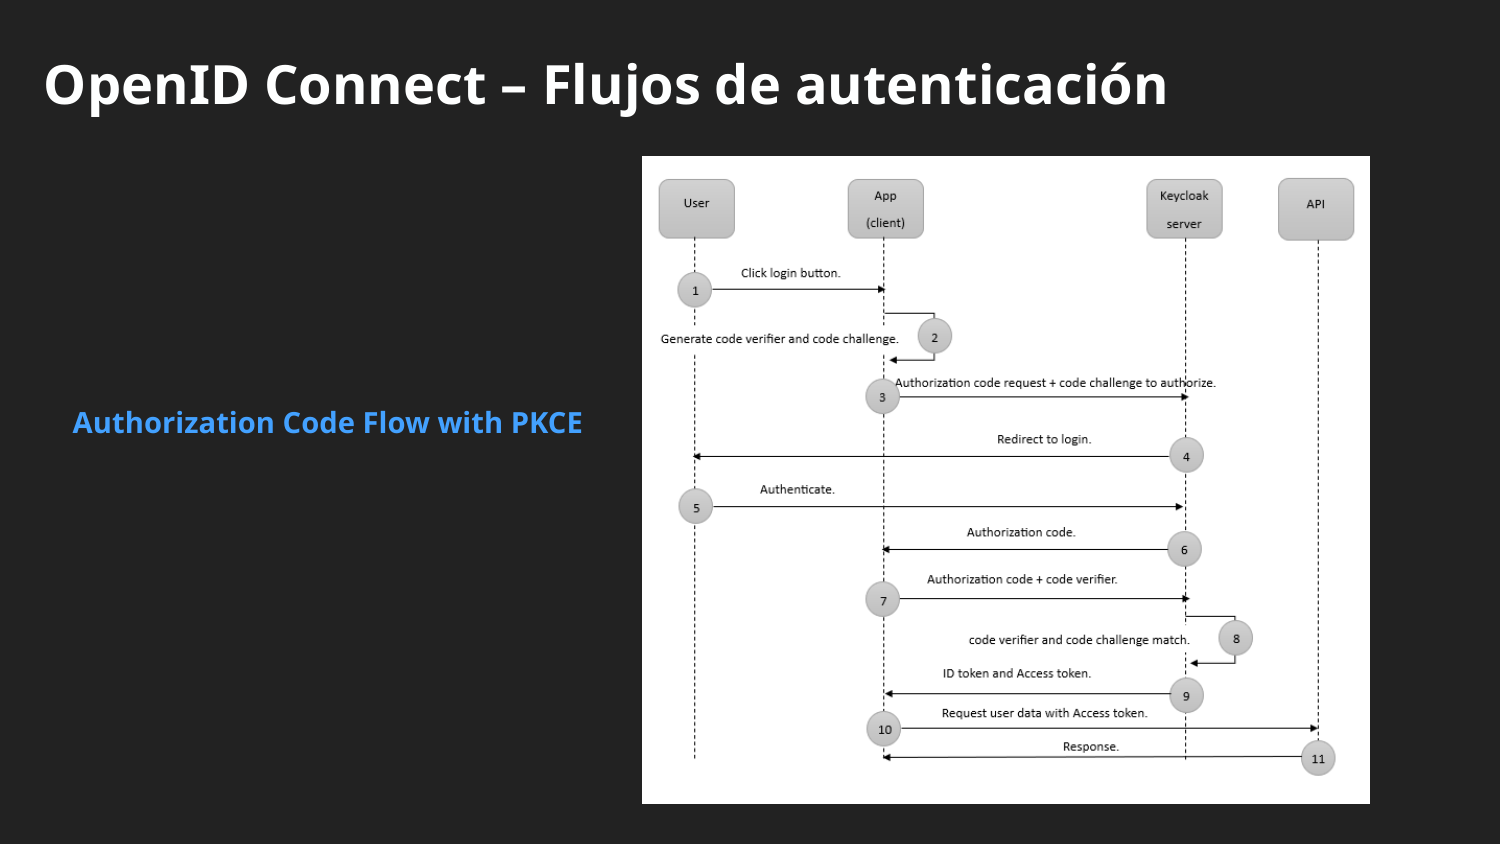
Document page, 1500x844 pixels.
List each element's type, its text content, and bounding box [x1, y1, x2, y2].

title OpenID Connect – Flujos de autenticación [43, 39, 1329, 205]
picture [641, 156, 1371, 805]
text_box Authorization Code Flow with PKCE [57, 388, 636, 454]
